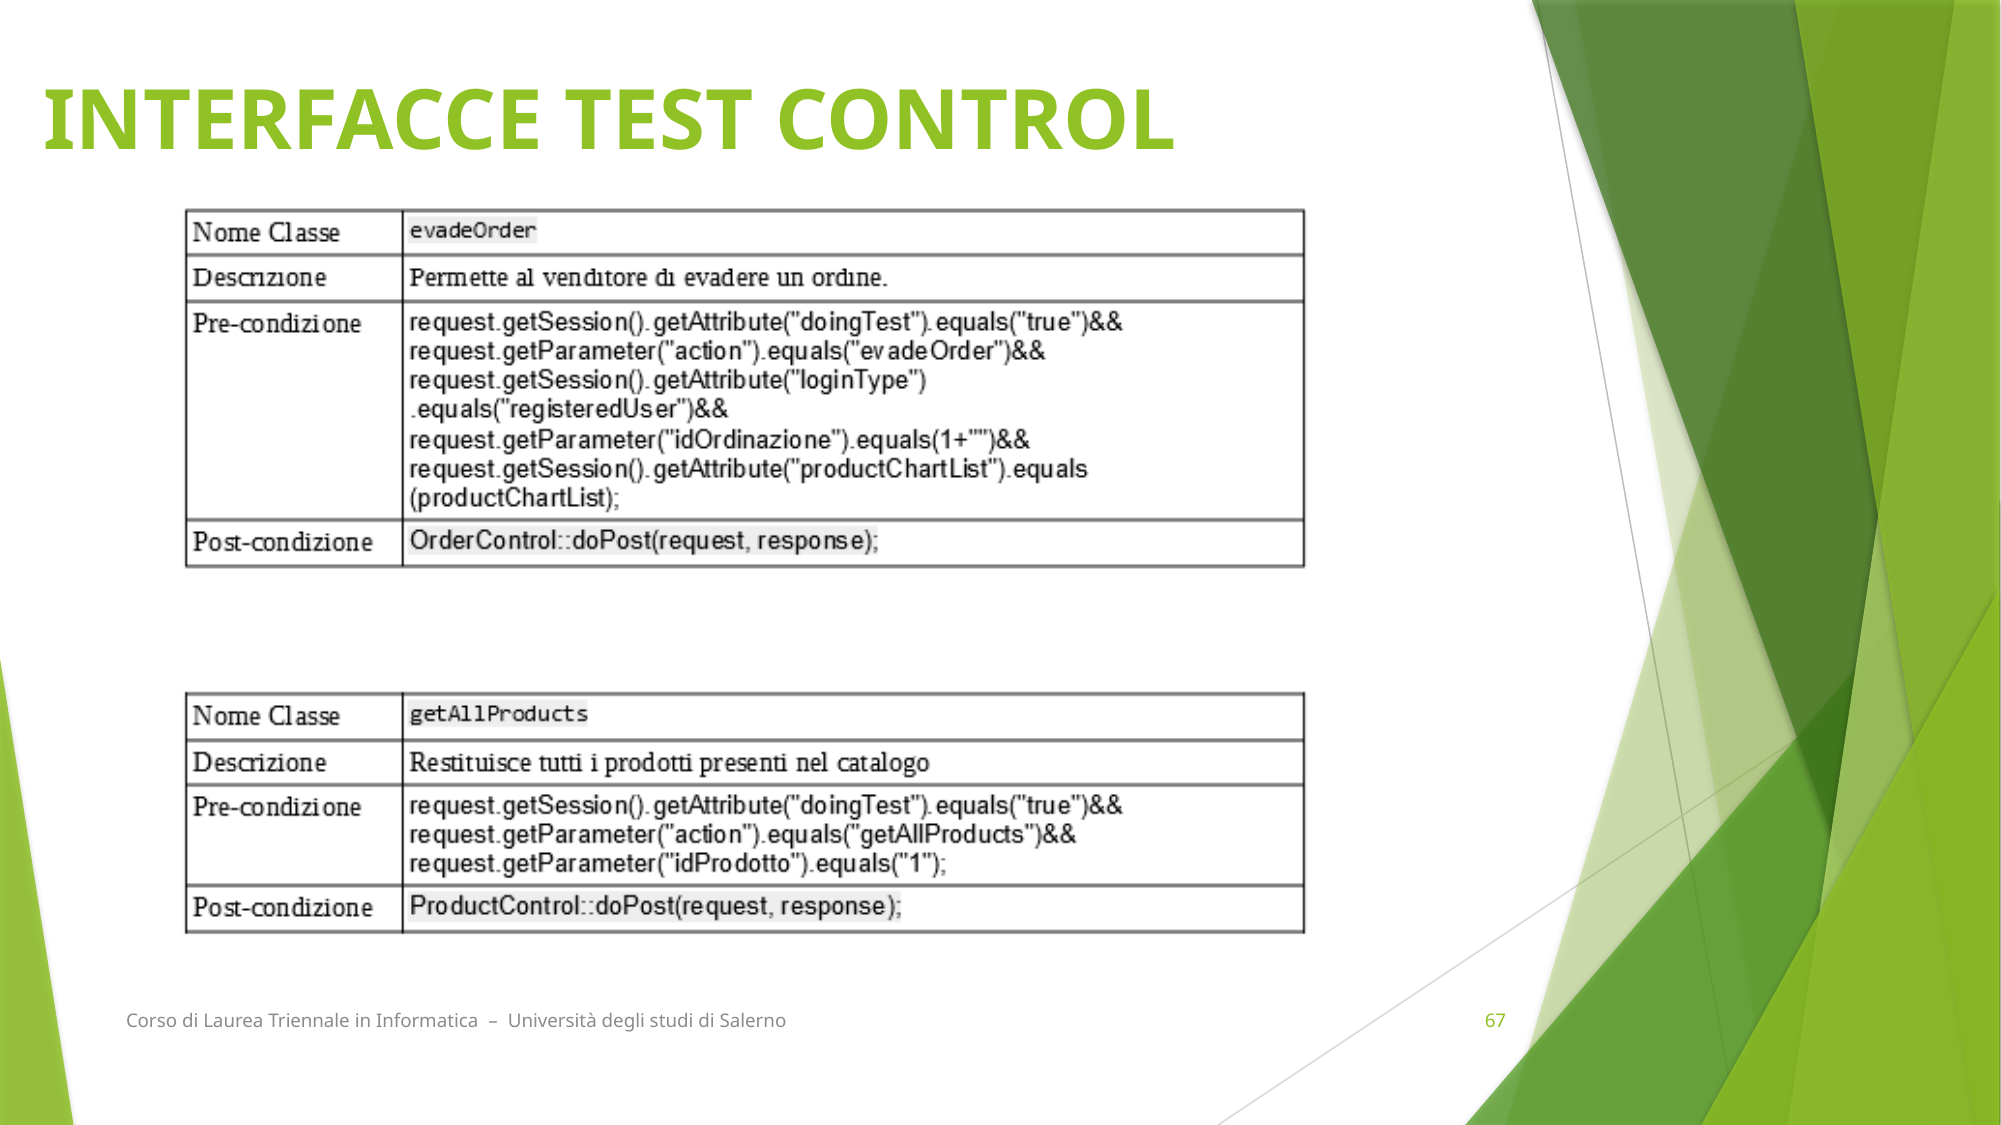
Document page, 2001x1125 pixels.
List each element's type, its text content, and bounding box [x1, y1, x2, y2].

picture [175, 181, 1315, 941]
footer Corso di Laurea Triennale in Informatica – Università degli studi di Salerno [111, 991, 1145, 1051]
slide_number 67 [1409, 991, 1522, 1051]
title INTERFACCE TEST CONTROL [28, 33, 1439, 175]
